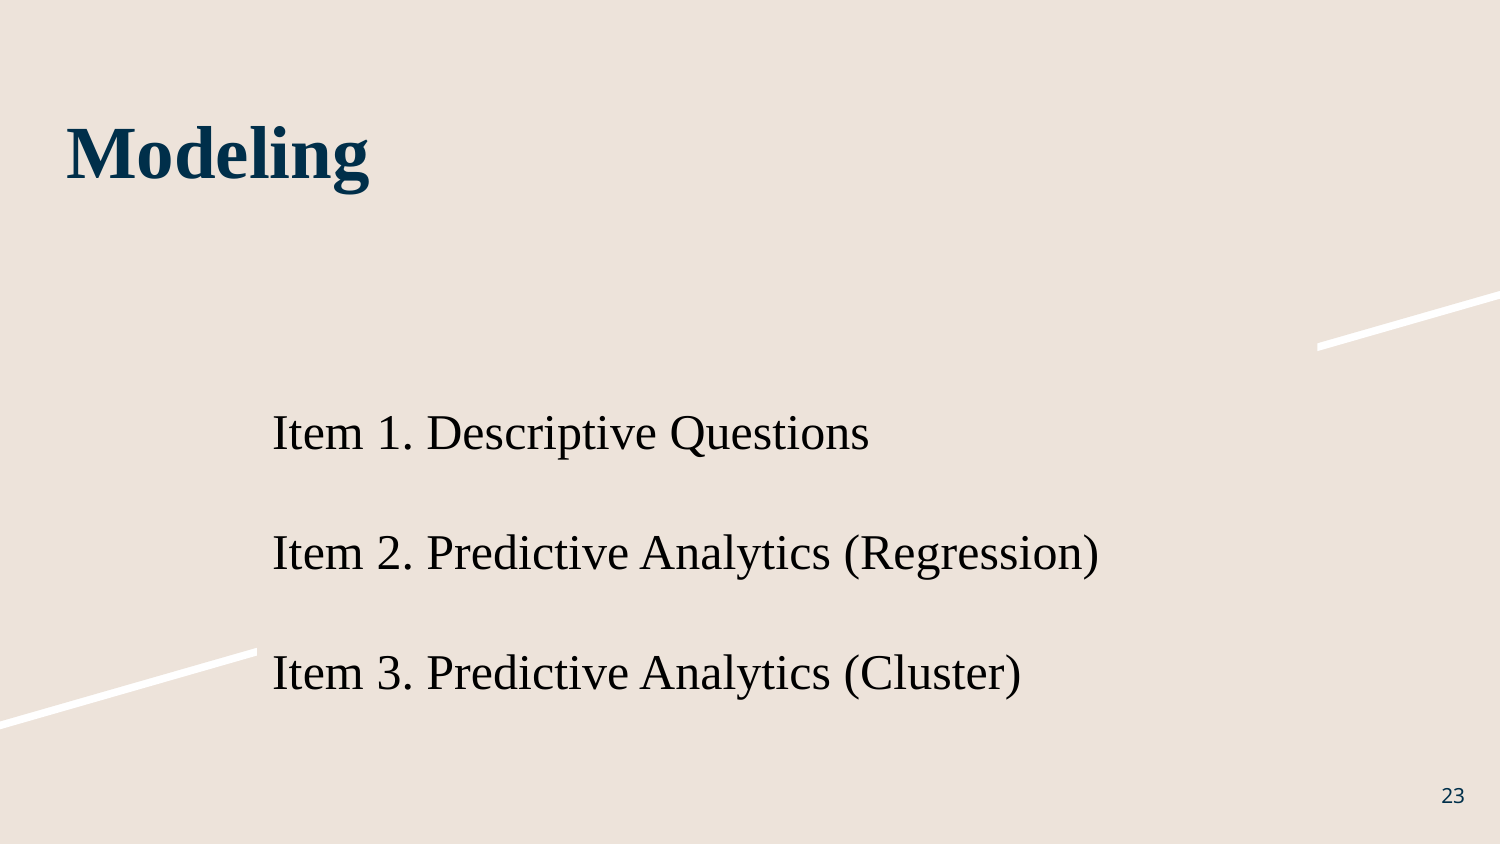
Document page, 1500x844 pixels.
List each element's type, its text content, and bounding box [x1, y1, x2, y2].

title Modeling [51, 88, 1449, 299]
text_box Item 1. Descriptive Questions Item 2. Predictive Analytics (Regression) Item 3. Predictive Analytics (Cluster) [257, 324, 1318, 715]
slide_number 23 [1389, 764, 1480, 830]
